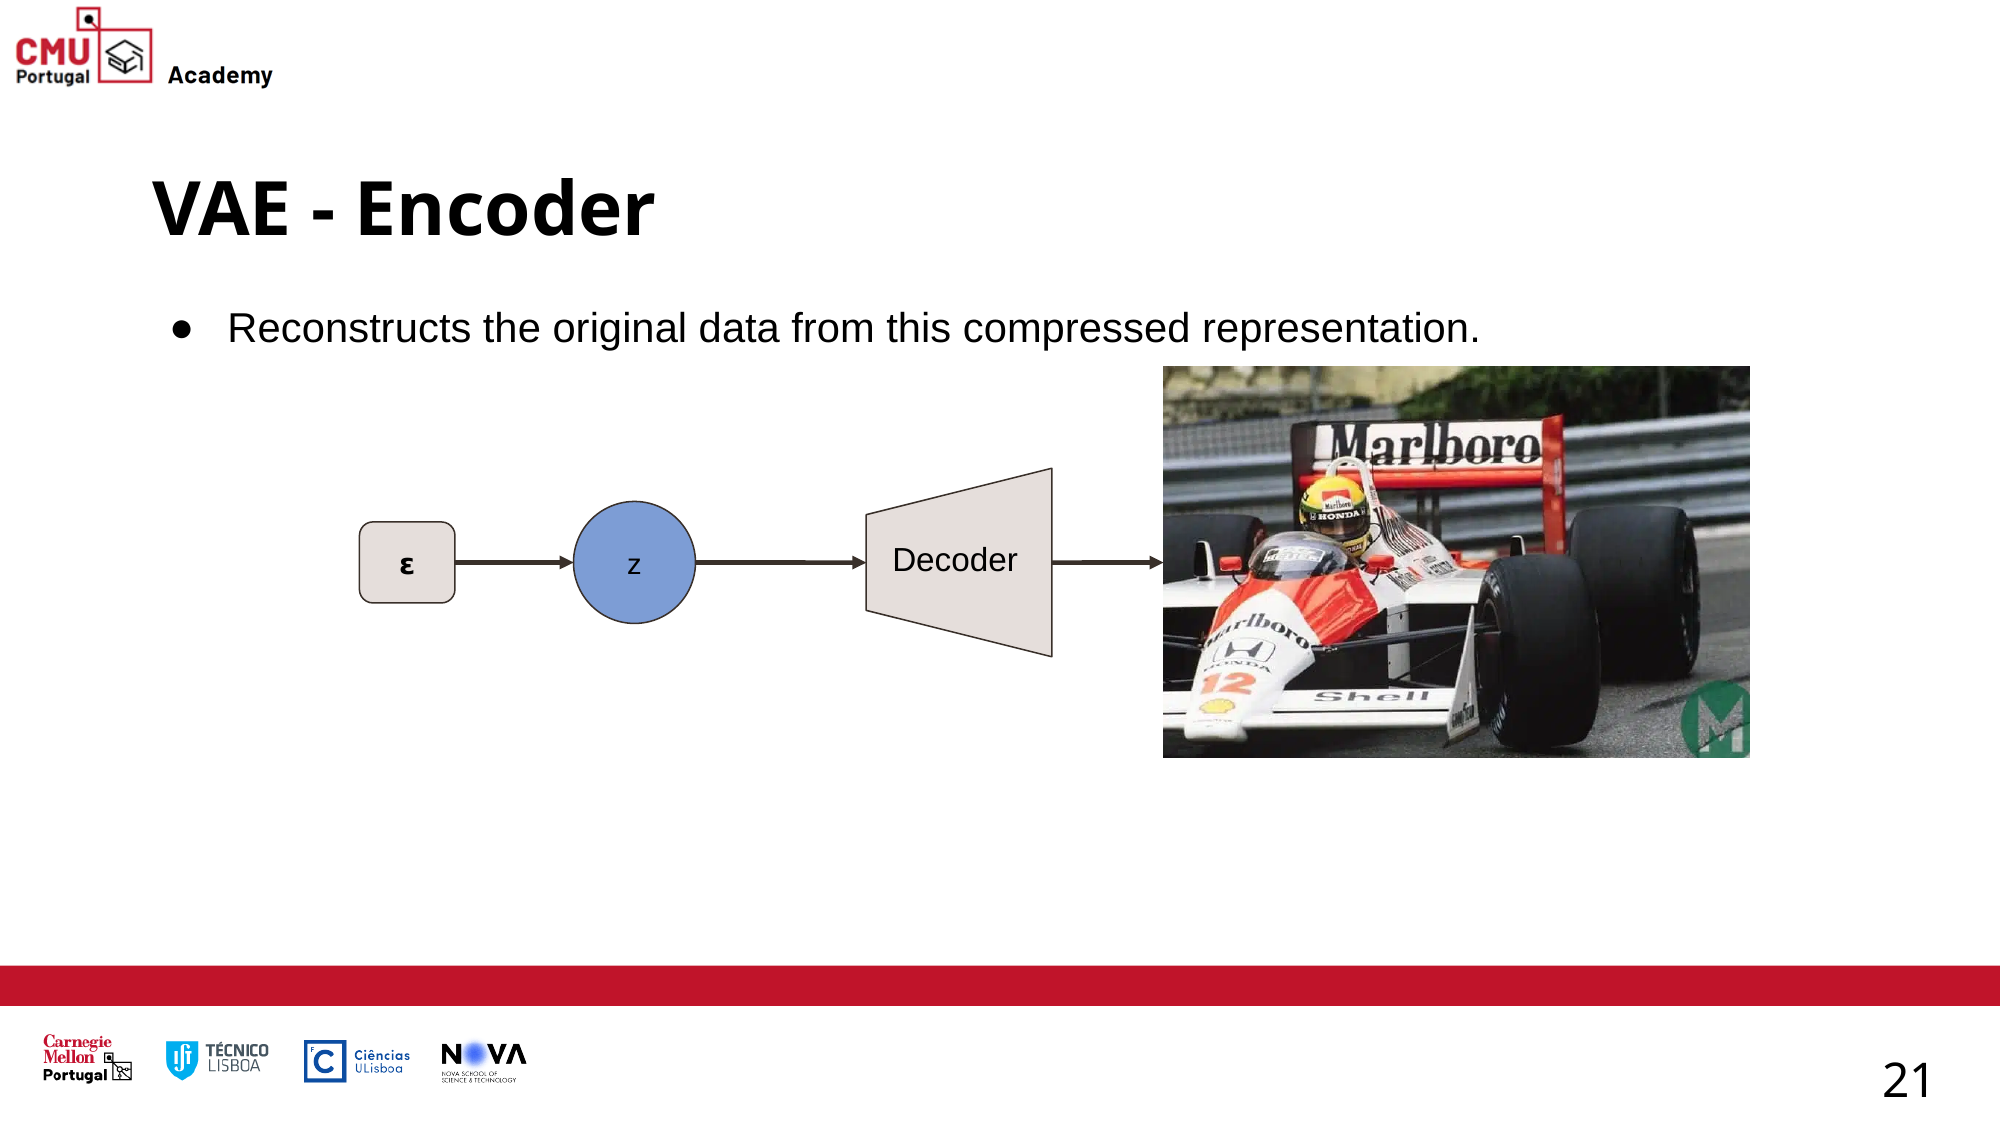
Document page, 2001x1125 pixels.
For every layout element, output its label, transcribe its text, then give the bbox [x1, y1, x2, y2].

text_box [866, 468, 1052, 657]
picture [5, 3, 275, 92]
text_box 𝝴 [359, 521, 455, 603]
slide_number 21 [1830, 1042, 1953, 1103]
title VAE - Encoder [137, 145, 1863, 278]
text_box Decoder [877, 522, 1041, 602]
list Reconstructs the original data from this compressed representation. [137, 299, 1863, 936]
picture [1163, 366, 1750, 759]
text_box z [573, 501, 696, 624]
picture [0, 1011, 583, 1110]
